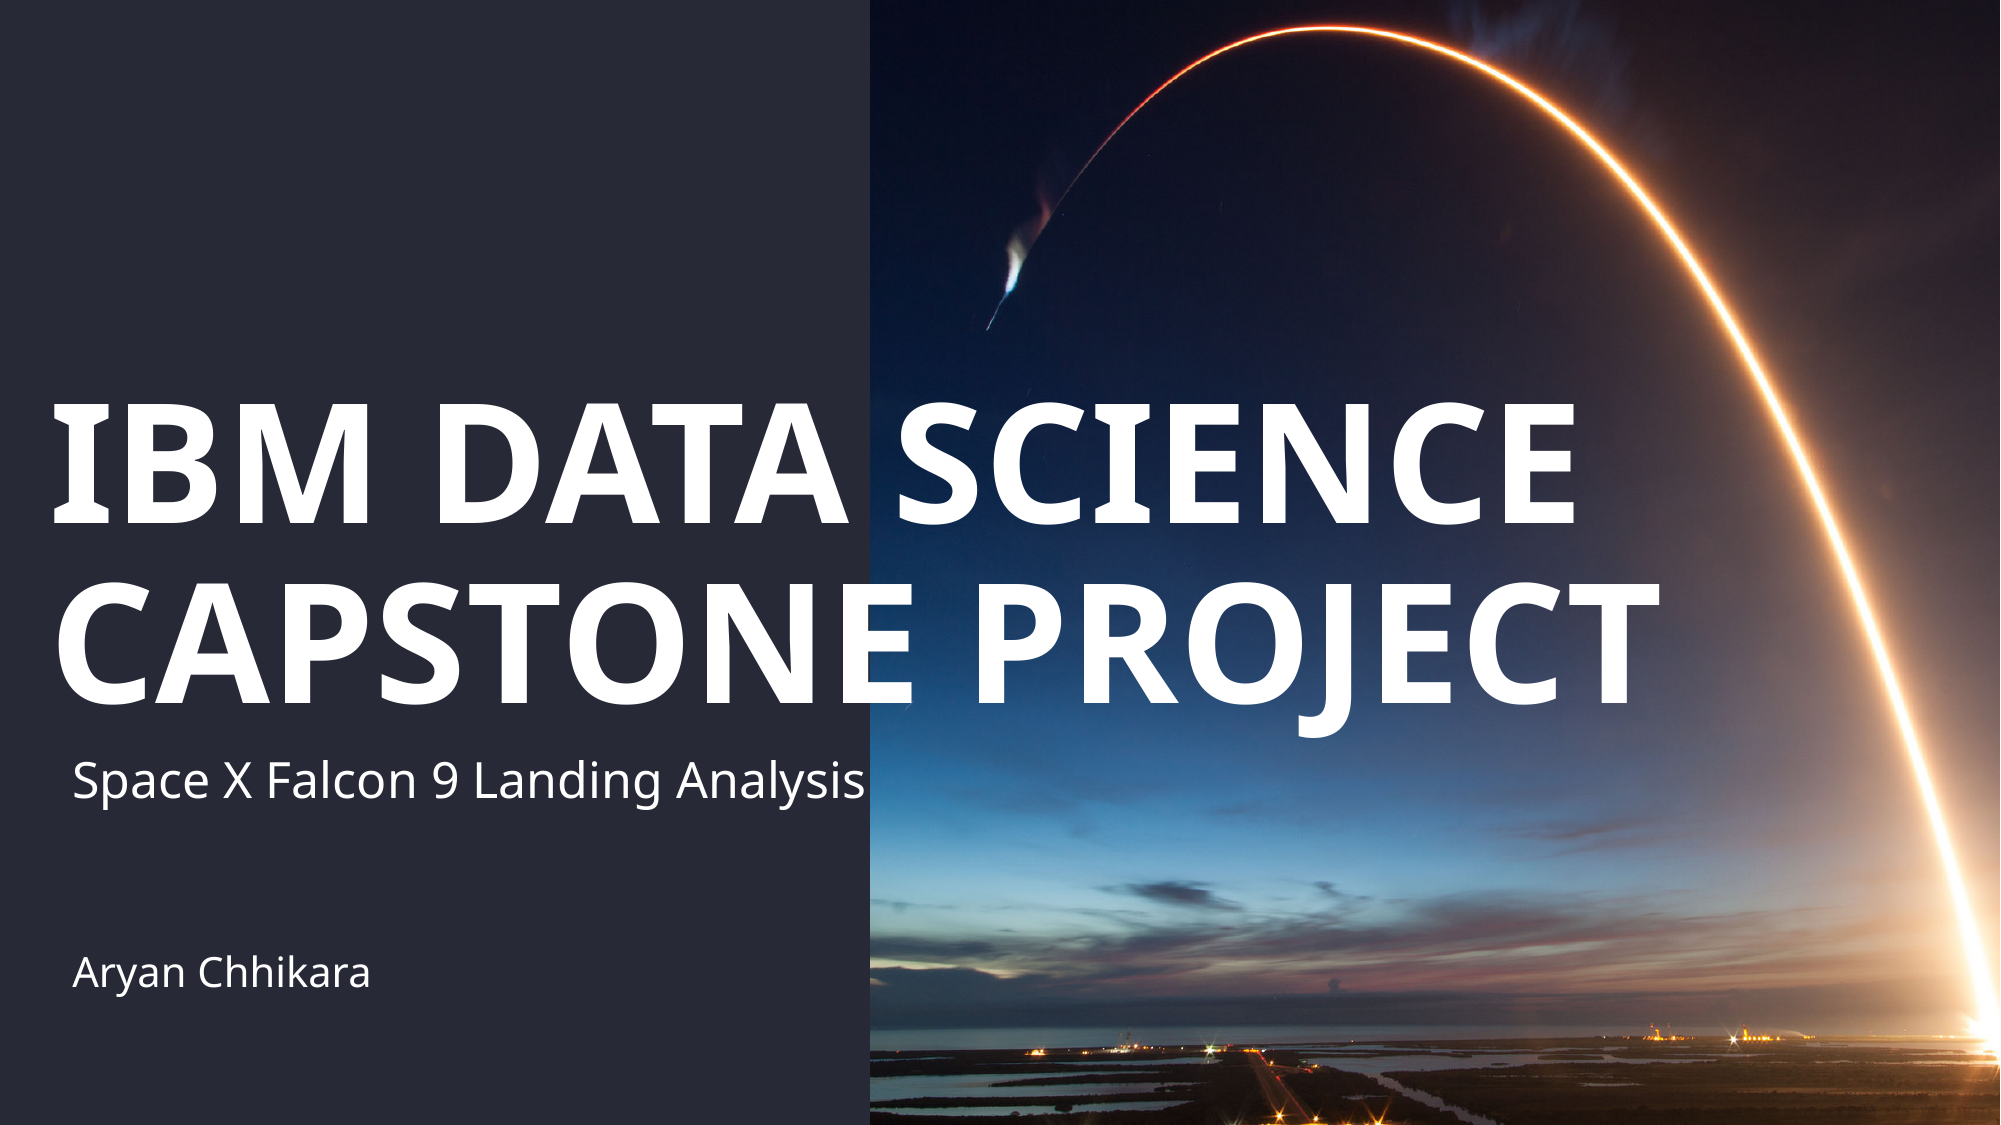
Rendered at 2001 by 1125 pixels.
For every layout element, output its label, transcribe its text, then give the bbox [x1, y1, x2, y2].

subtitle Space X Falcon 9 Landing Analysis Aryan Chhikara [66, 748, 869, 999]
title IBM Data Science Capstone Project [43, 376, 869, 740]
picture [869, 0, 2000, 1125]
